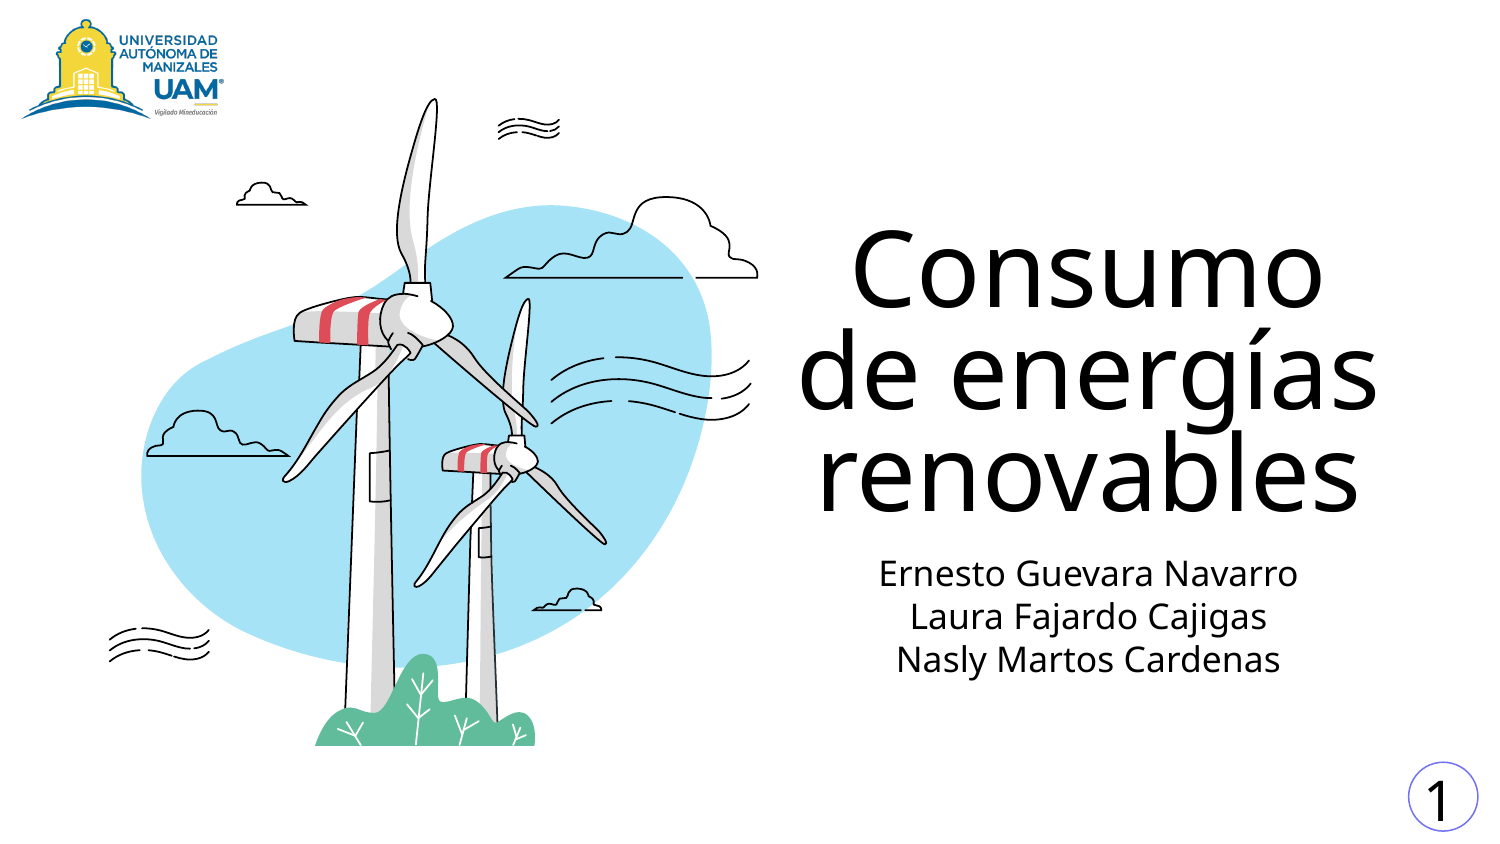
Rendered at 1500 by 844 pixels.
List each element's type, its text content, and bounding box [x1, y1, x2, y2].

picture [0, 2, 256, 137]
subtitle Ernesto Guevara Navarro Laura Fajardo Cajigas Nasly Martos Cardenas [785, 536, 1392, 606]
text_box 1 [1408, 749, 1464, 844]
text_box [1464, 769, 1478, 825]
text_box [109, 97, 761, 747]
title Consumo de energías renovables [785, 237, 1392, 521]
